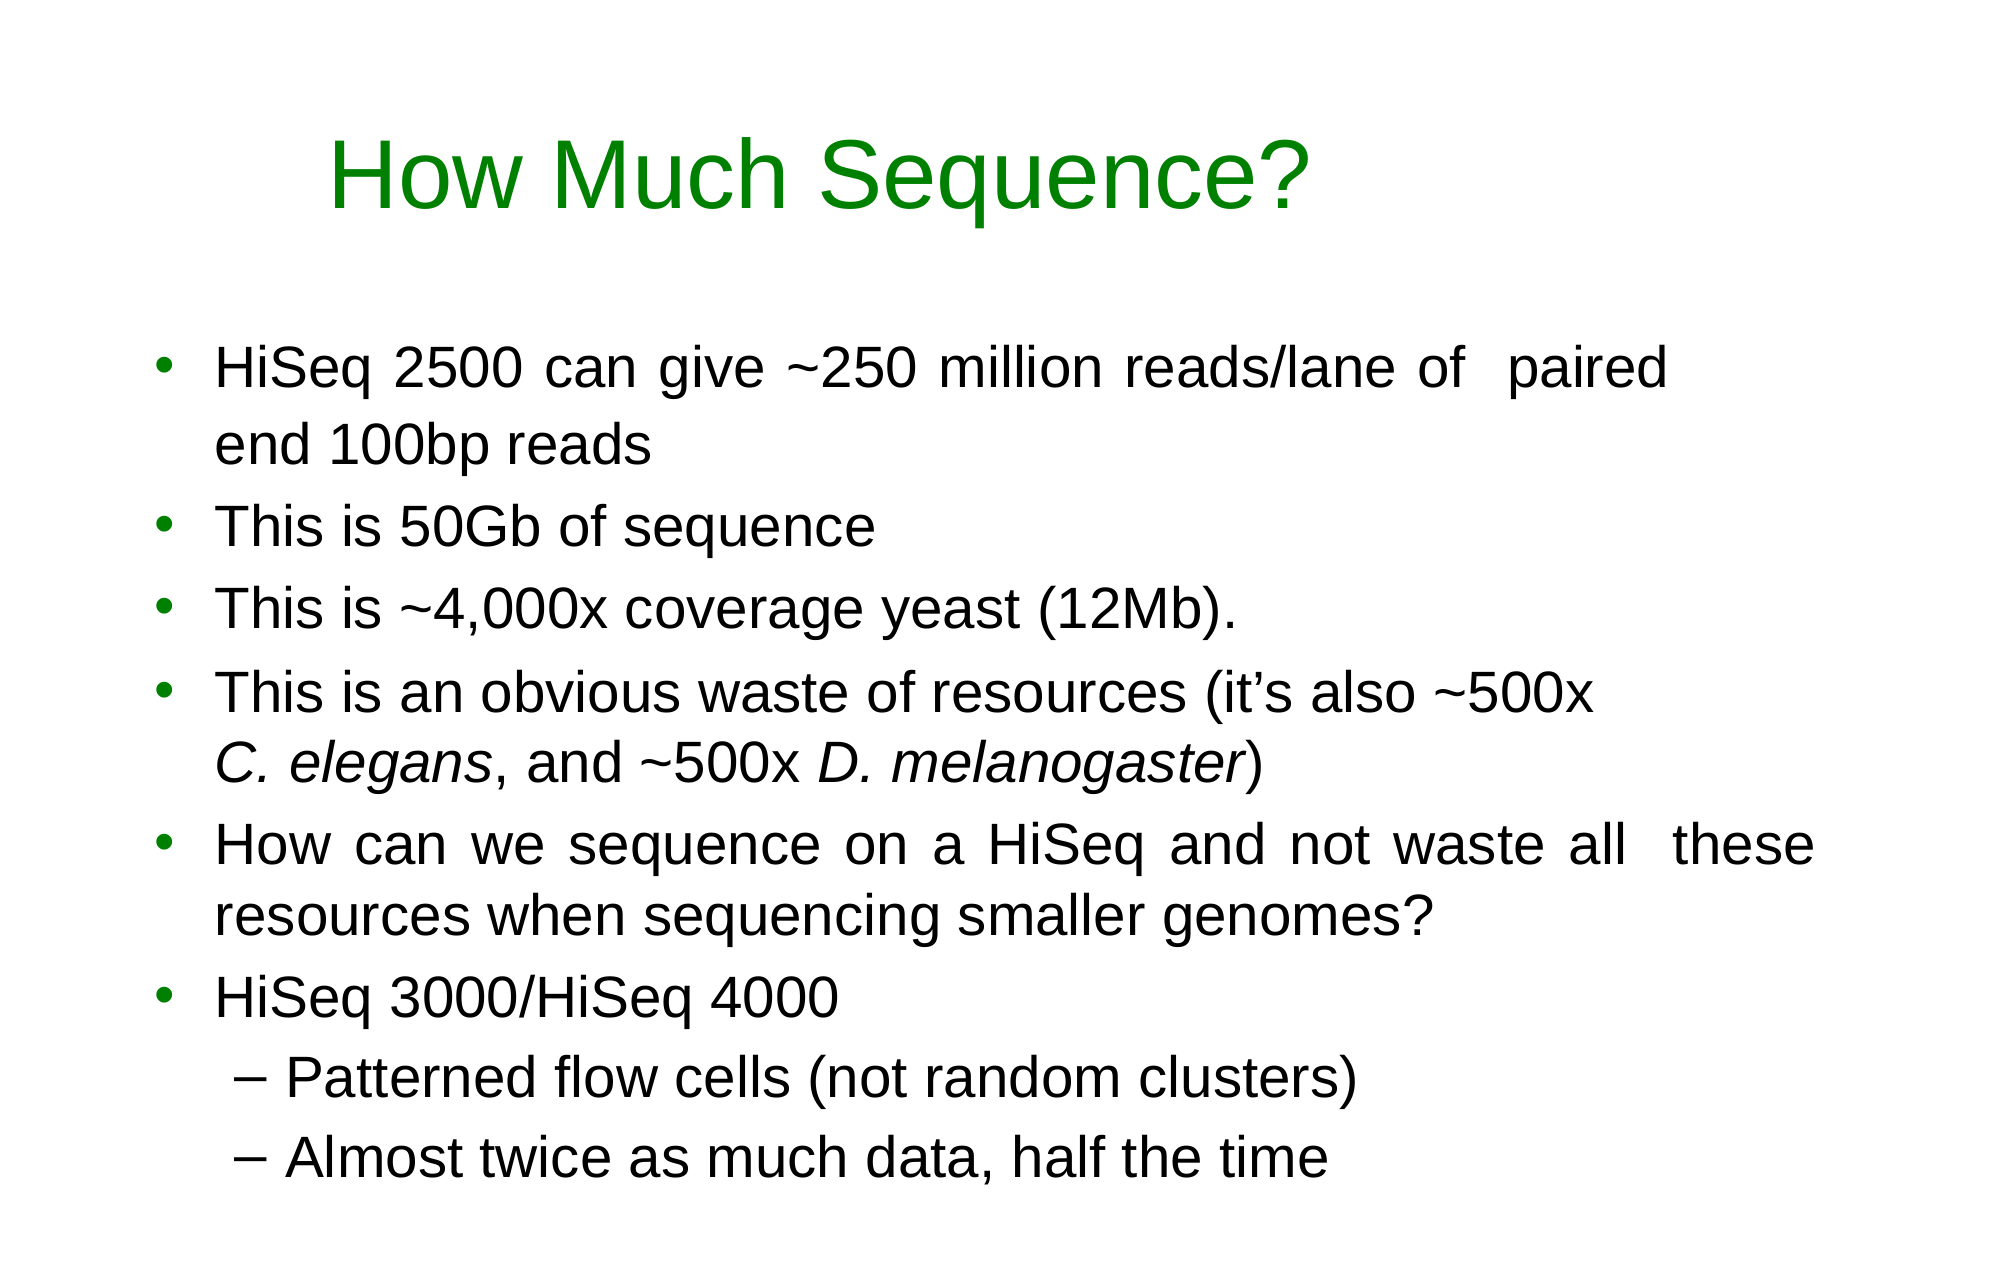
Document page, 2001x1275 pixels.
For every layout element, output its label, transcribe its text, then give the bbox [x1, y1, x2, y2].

title How Much Sequence? [325, 108, 1325, 317]
text_box HiSeq 2500 can give ~250 million reads/lane of paired end 100bp reads This is 50Gb of sequence This is ~4,000x coverage yeast (12Mb). This is an obvious waste of resources (it’s also ~500x C. elegans, and ~500x D. melanogaster) How can we sequence on a HiSeq and not waste all these resources when sequencing smaller genomes? HiSeq 3000/HiSeq 4000 Patterned flow cells (not random clusters) Almost twice as much data, half the time [152, 317, 1819, 1190]
